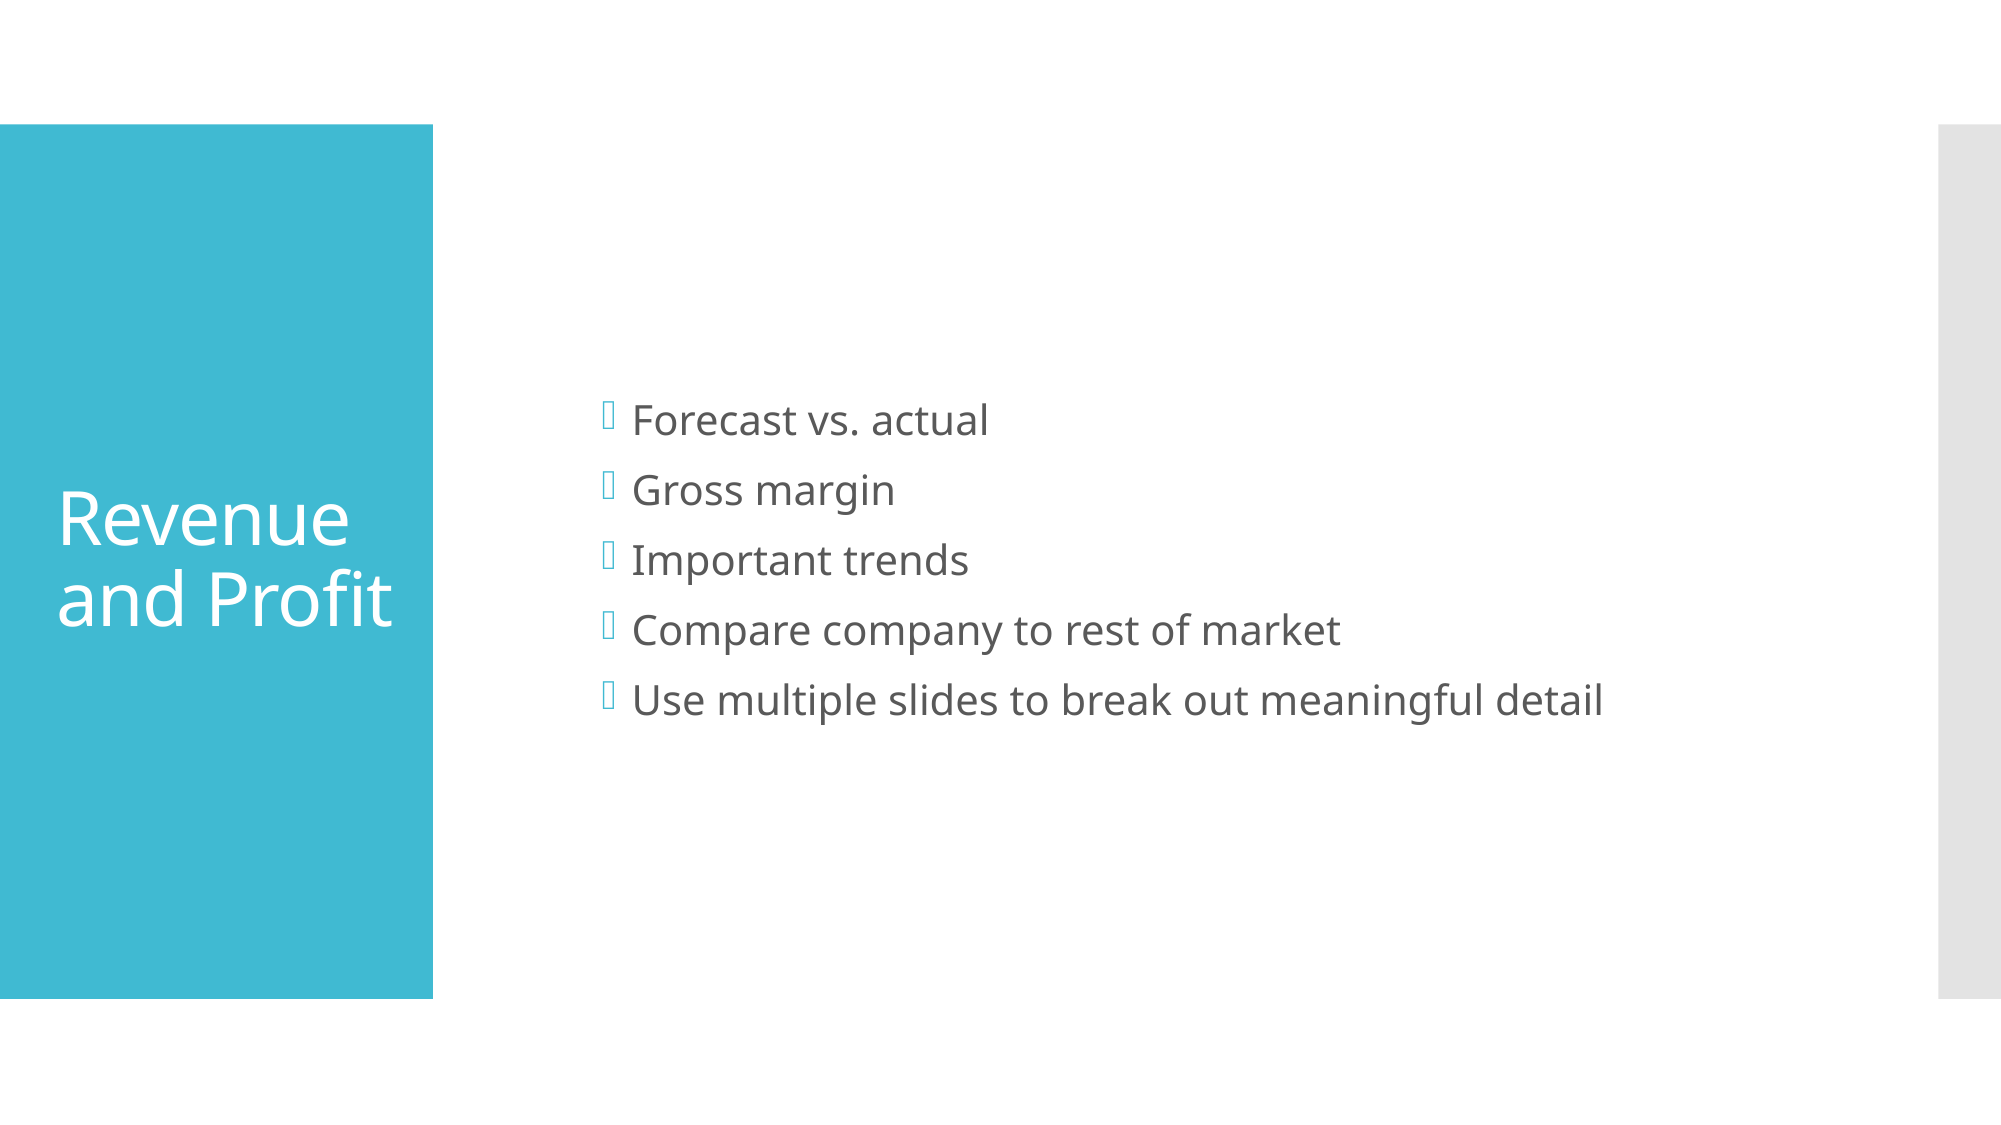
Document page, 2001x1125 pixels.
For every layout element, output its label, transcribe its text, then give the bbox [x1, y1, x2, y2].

title Revenue and Profit [41, 184, 445, 940]
list Forecast vs. actual Gross margin Important trends Compare company to rest of market Use multiple slides to break out meaningful detail [586, 141, 1922, 982]
